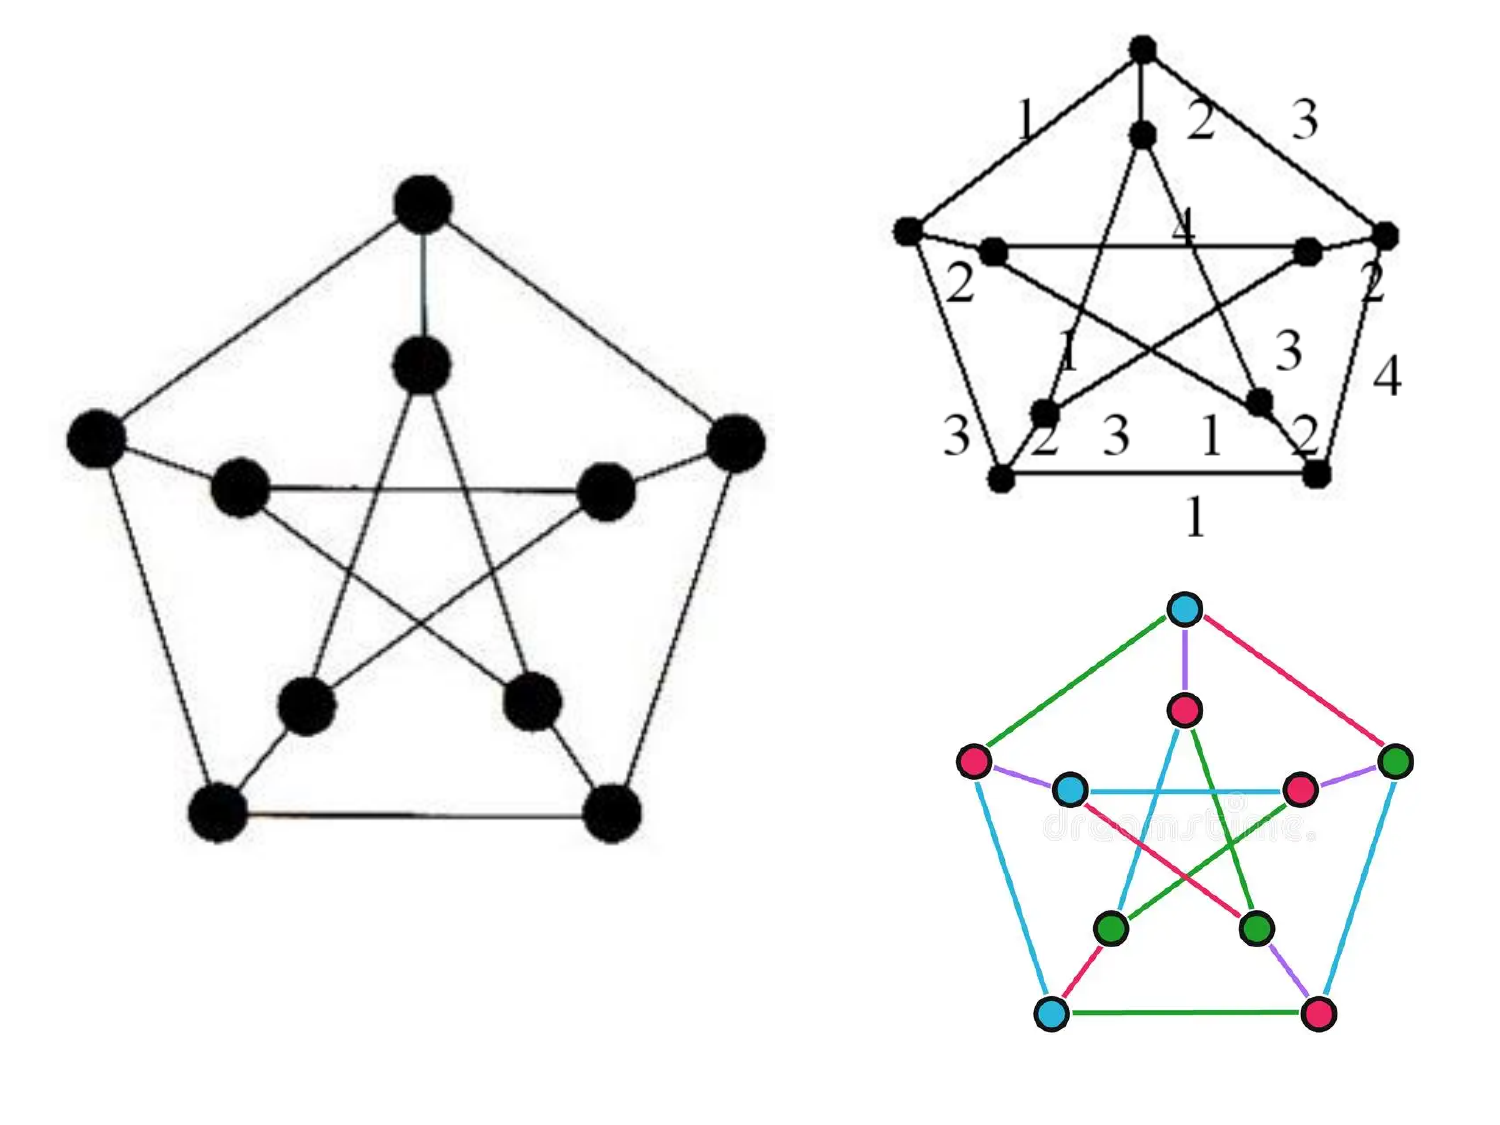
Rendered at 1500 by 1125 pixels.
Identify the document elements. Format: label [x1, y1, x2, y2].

picture [855, 28, 1455, 551]
picture [47, 148, 776, 873]
picture [938, 585, 1422, 1036]
